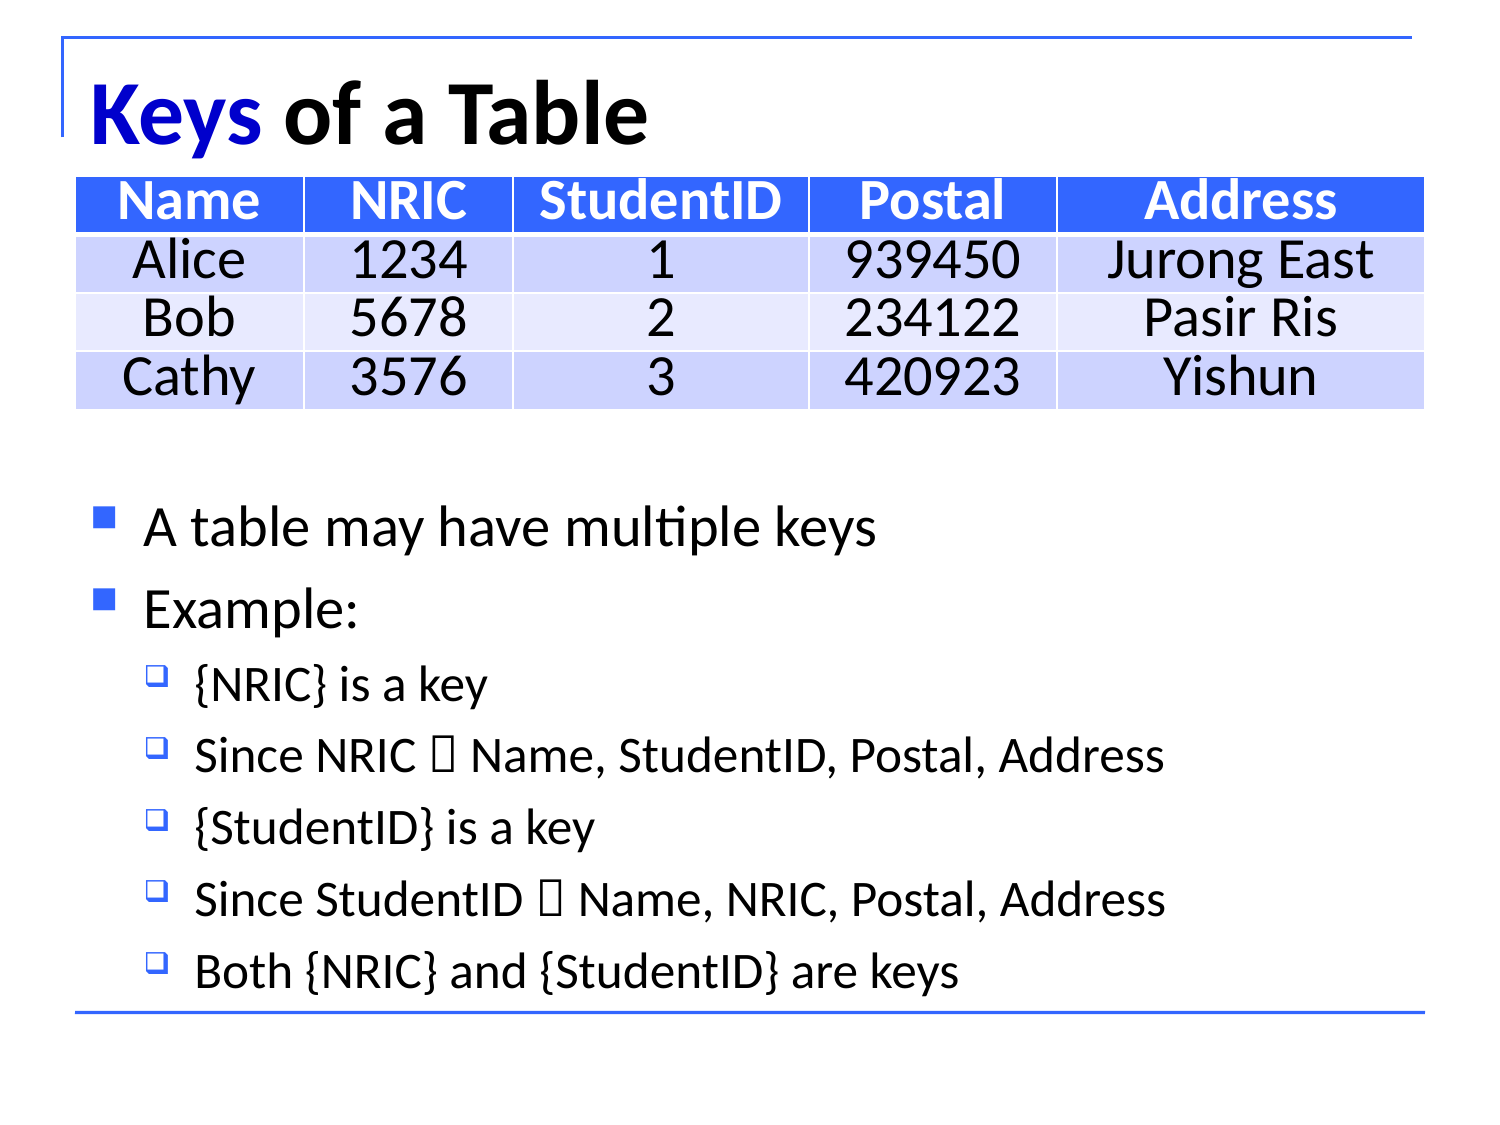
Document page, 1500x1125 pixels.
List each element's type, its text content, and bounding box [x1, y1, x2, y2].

table_cell 2 [514, 294, 808, 350]
table_cell Alice [76, 237, 303, 292]
table_header Address [1058, 177, 1424, 232]
table_cell Pasir Ris [1058, 294, 1424, 350]
table_cell 234122 [810, 294, 1056, 350]
table_cell Bob [76, 294, 303, 350]
table_header Postal [810, 177, 1056, 232]
table_cell 1 [514, 237, 808, 292]
table_cell Yishun [1058, 352, 1424, 409]
table_cell 5678 [305, 294, 512, 350]
table_header Name [76, 177, 303, 232]
table_cell 3576 [305, 352, 512, 409]
table_header NRIC [305, 177, 512, 232]
table_cell Cathy [76, 352, 303, 409]
title Keys of a Table [74, 45, 1426, 175]
table_cell 420923 [810, 352, 1056, 409]
table_header StudentID [514, 177, 808, 232]
table_cell 1234 [305, 237, 512, 292]
table_cell 939450 [810, 237, 1056, 292]
table_cell 3 [514, 352, 808, 409]
list A table may have multiple keys Example: {NRIC} is a key Since NRIC  Name, StudentID, Postal, Address {StudentID} is a key Since StudentID  Name, NRIC, Postal, Address Both {NRIC} and {StudentID} are keys [74, 479, 1426, 1006]
table_cell Jurong East [1058, 237, 1424, 292]
